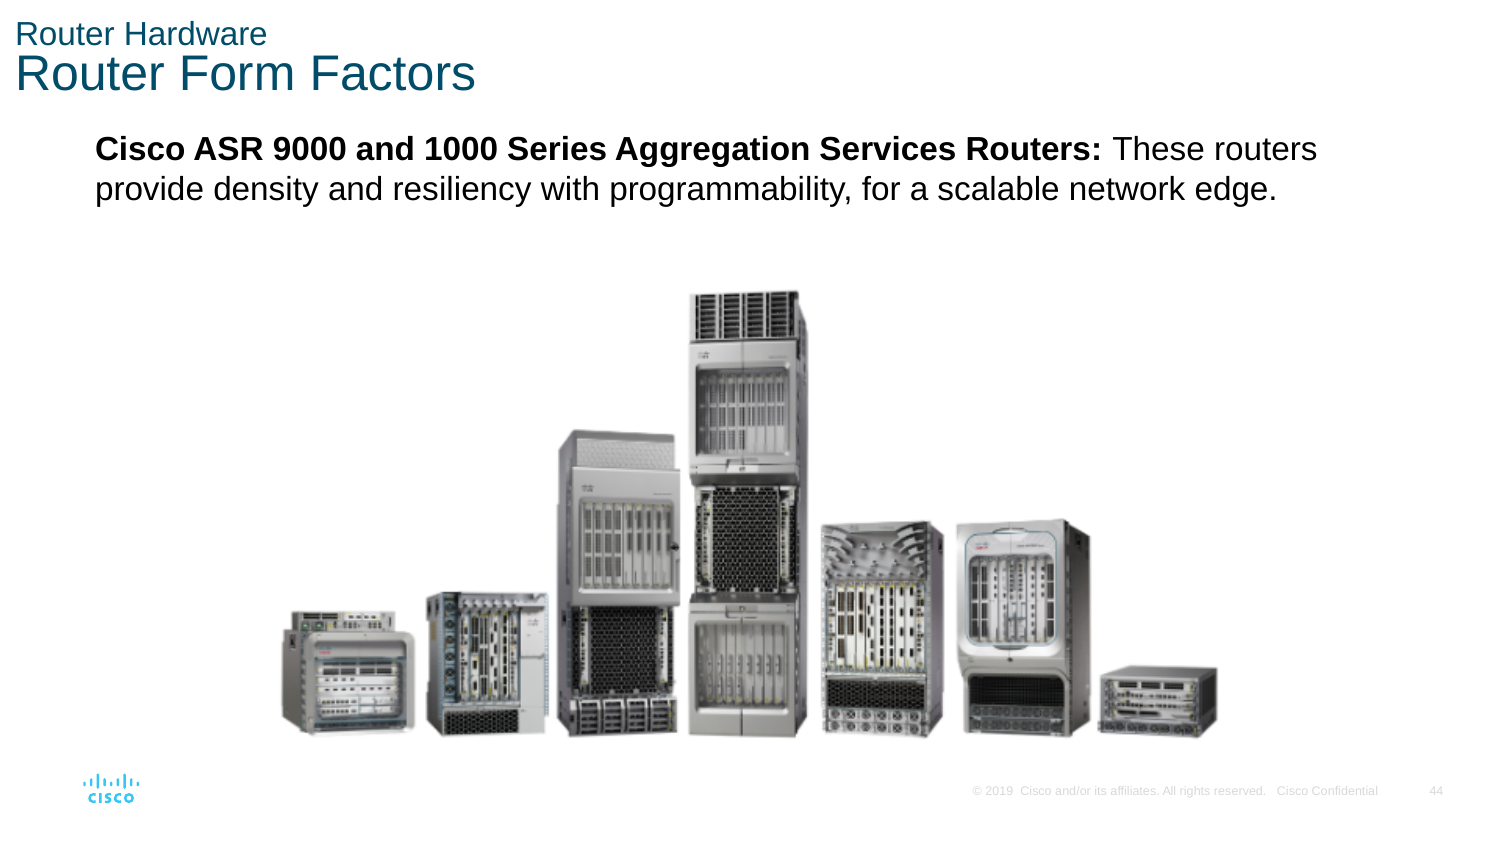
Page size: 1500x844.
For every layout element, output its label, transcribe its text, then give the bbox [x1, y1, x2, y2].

picture [273, 284, 1226, 745]
title Router Hardware Router Form Factors [0, 0, 1369, 121]
list Cisco ASR 9000 and 1000 Series Aggregation Services Routers: These routers provide density and resiliency with programmability, for a scalable network edge. [79, 120, 1439, 241]
